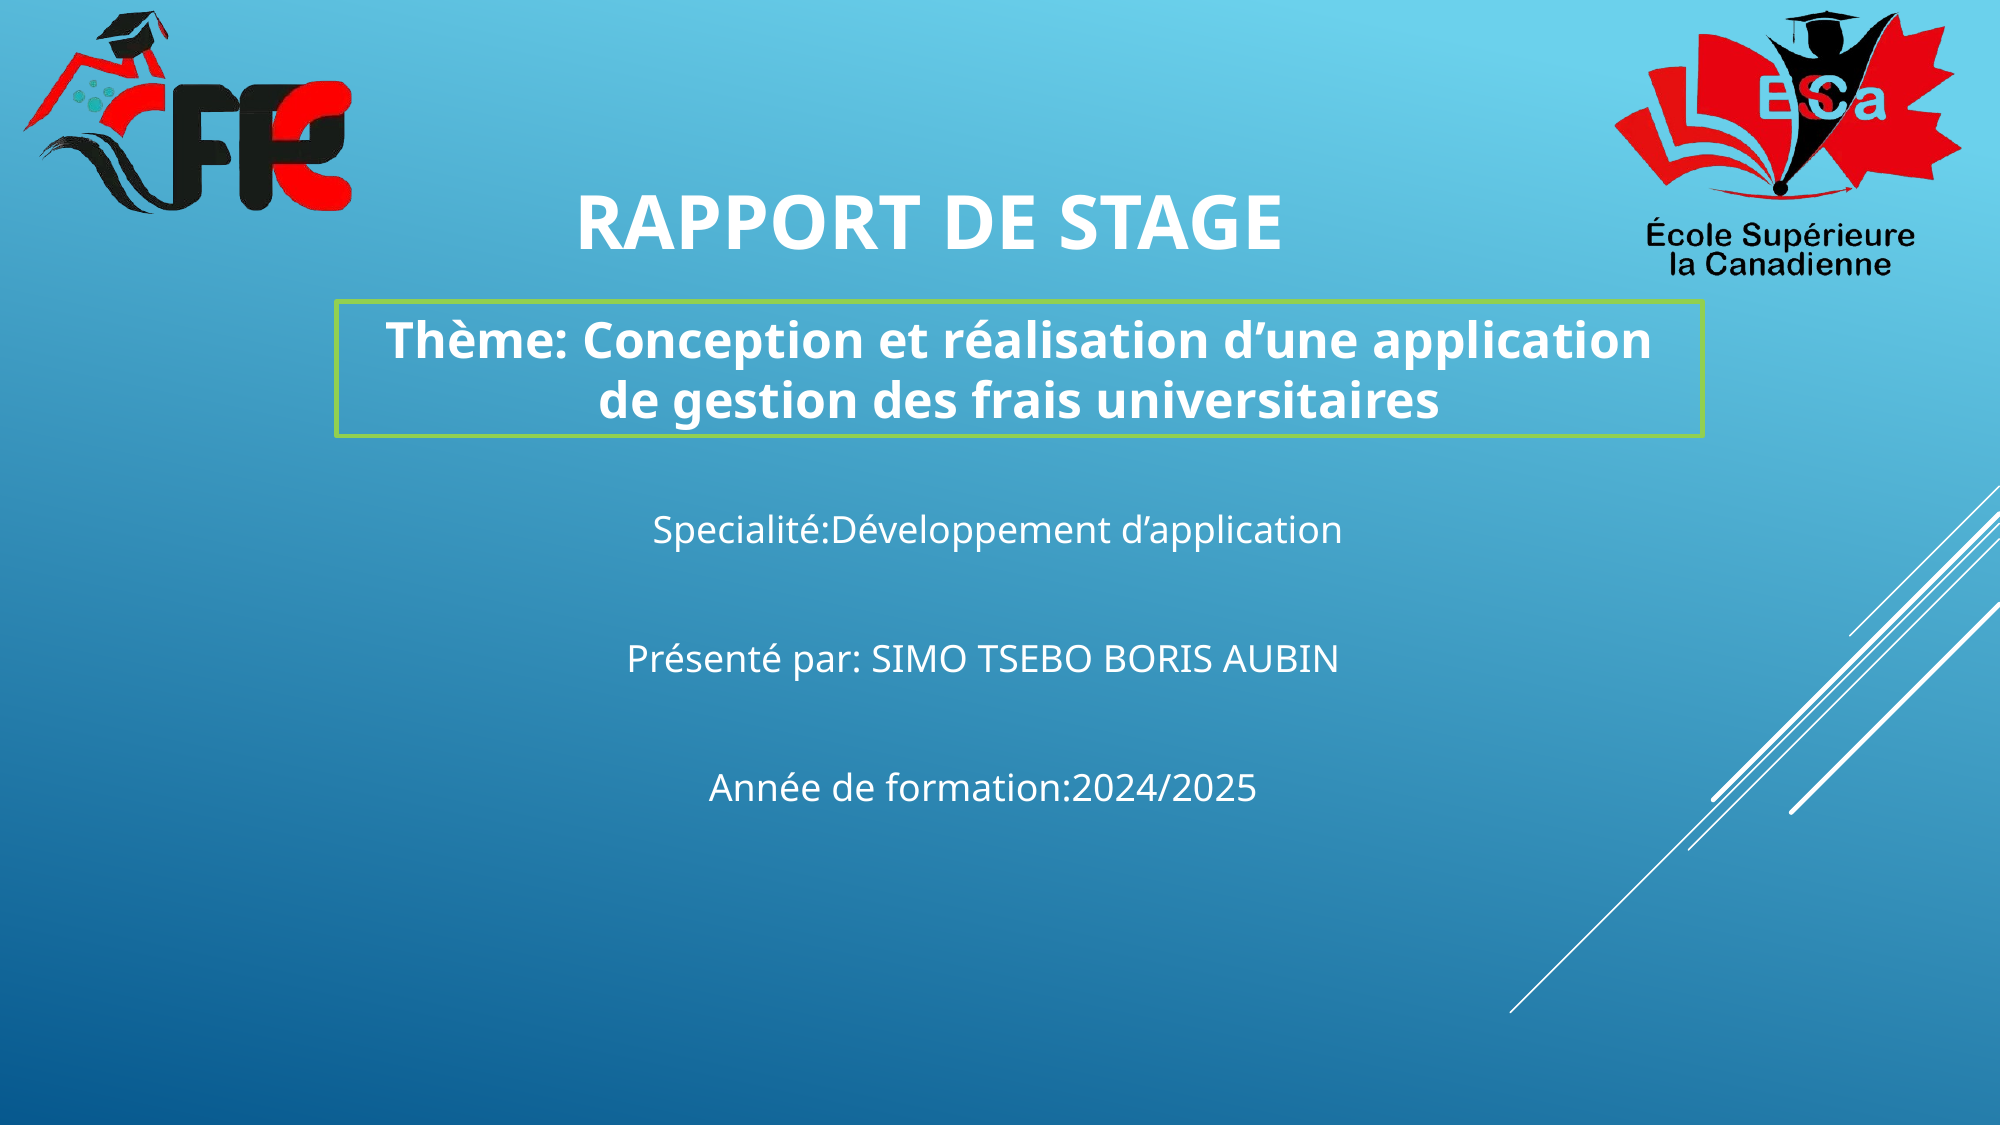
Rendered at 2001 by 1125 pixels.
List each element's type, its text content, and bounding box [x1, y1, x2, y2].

title Rapport de stage [559, 96, 1322, 301]
text_box Présenté par: SIMO TSEBO BORIS AUBIN [175, 627, 1792, 688]
text_box Année de formation:2024/2025 [175, 756, 1792, 817]
picture [14, 0, 367, 302]
text_box Specialité:Développement d’application [190, 499, 1807, 559]
picture [1593, 0, 1989, 334]
text_box Thème: Conception et réalisation d’une application de gestion des frais universitaires [336, 301, 1703, 437]
